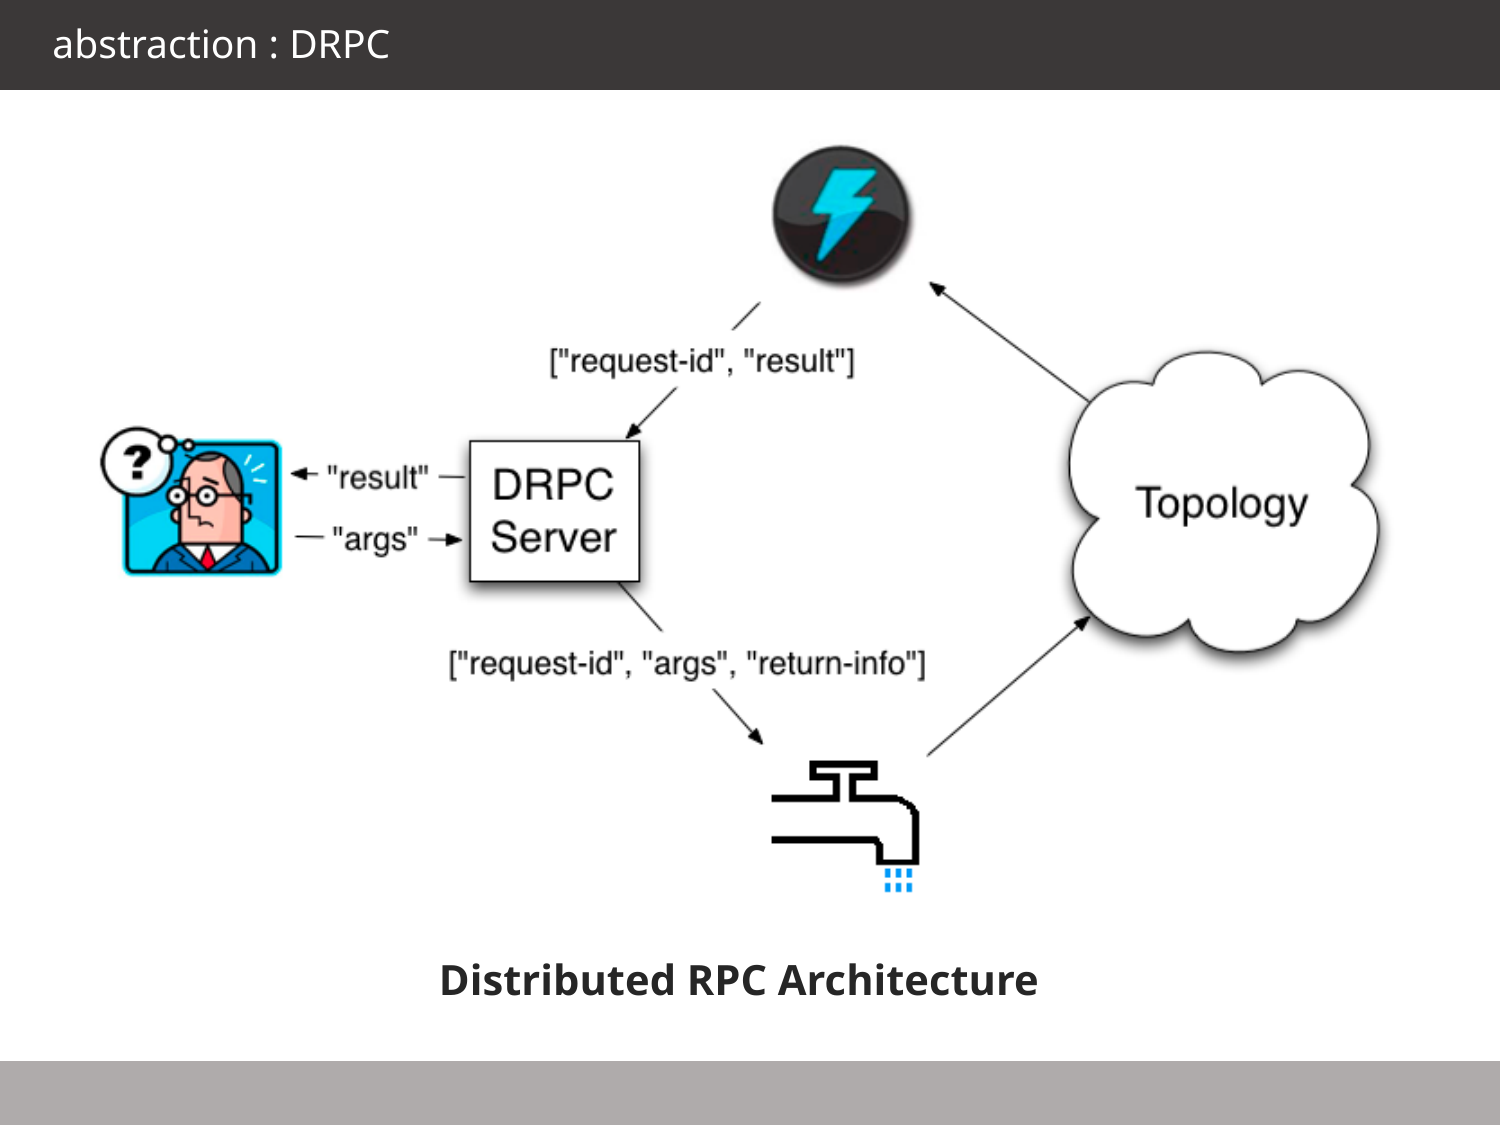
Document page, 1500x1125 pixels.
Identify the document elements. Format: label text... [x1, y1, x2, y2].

text_box [0, 1060, 1500, 1125]
text_box abstraction : DRPC [0, 0, 1500, 91]
picture [88, 113, 1402, 905]
text_box Distributed RPC Architecture [76, 946, 1402, 1012]
